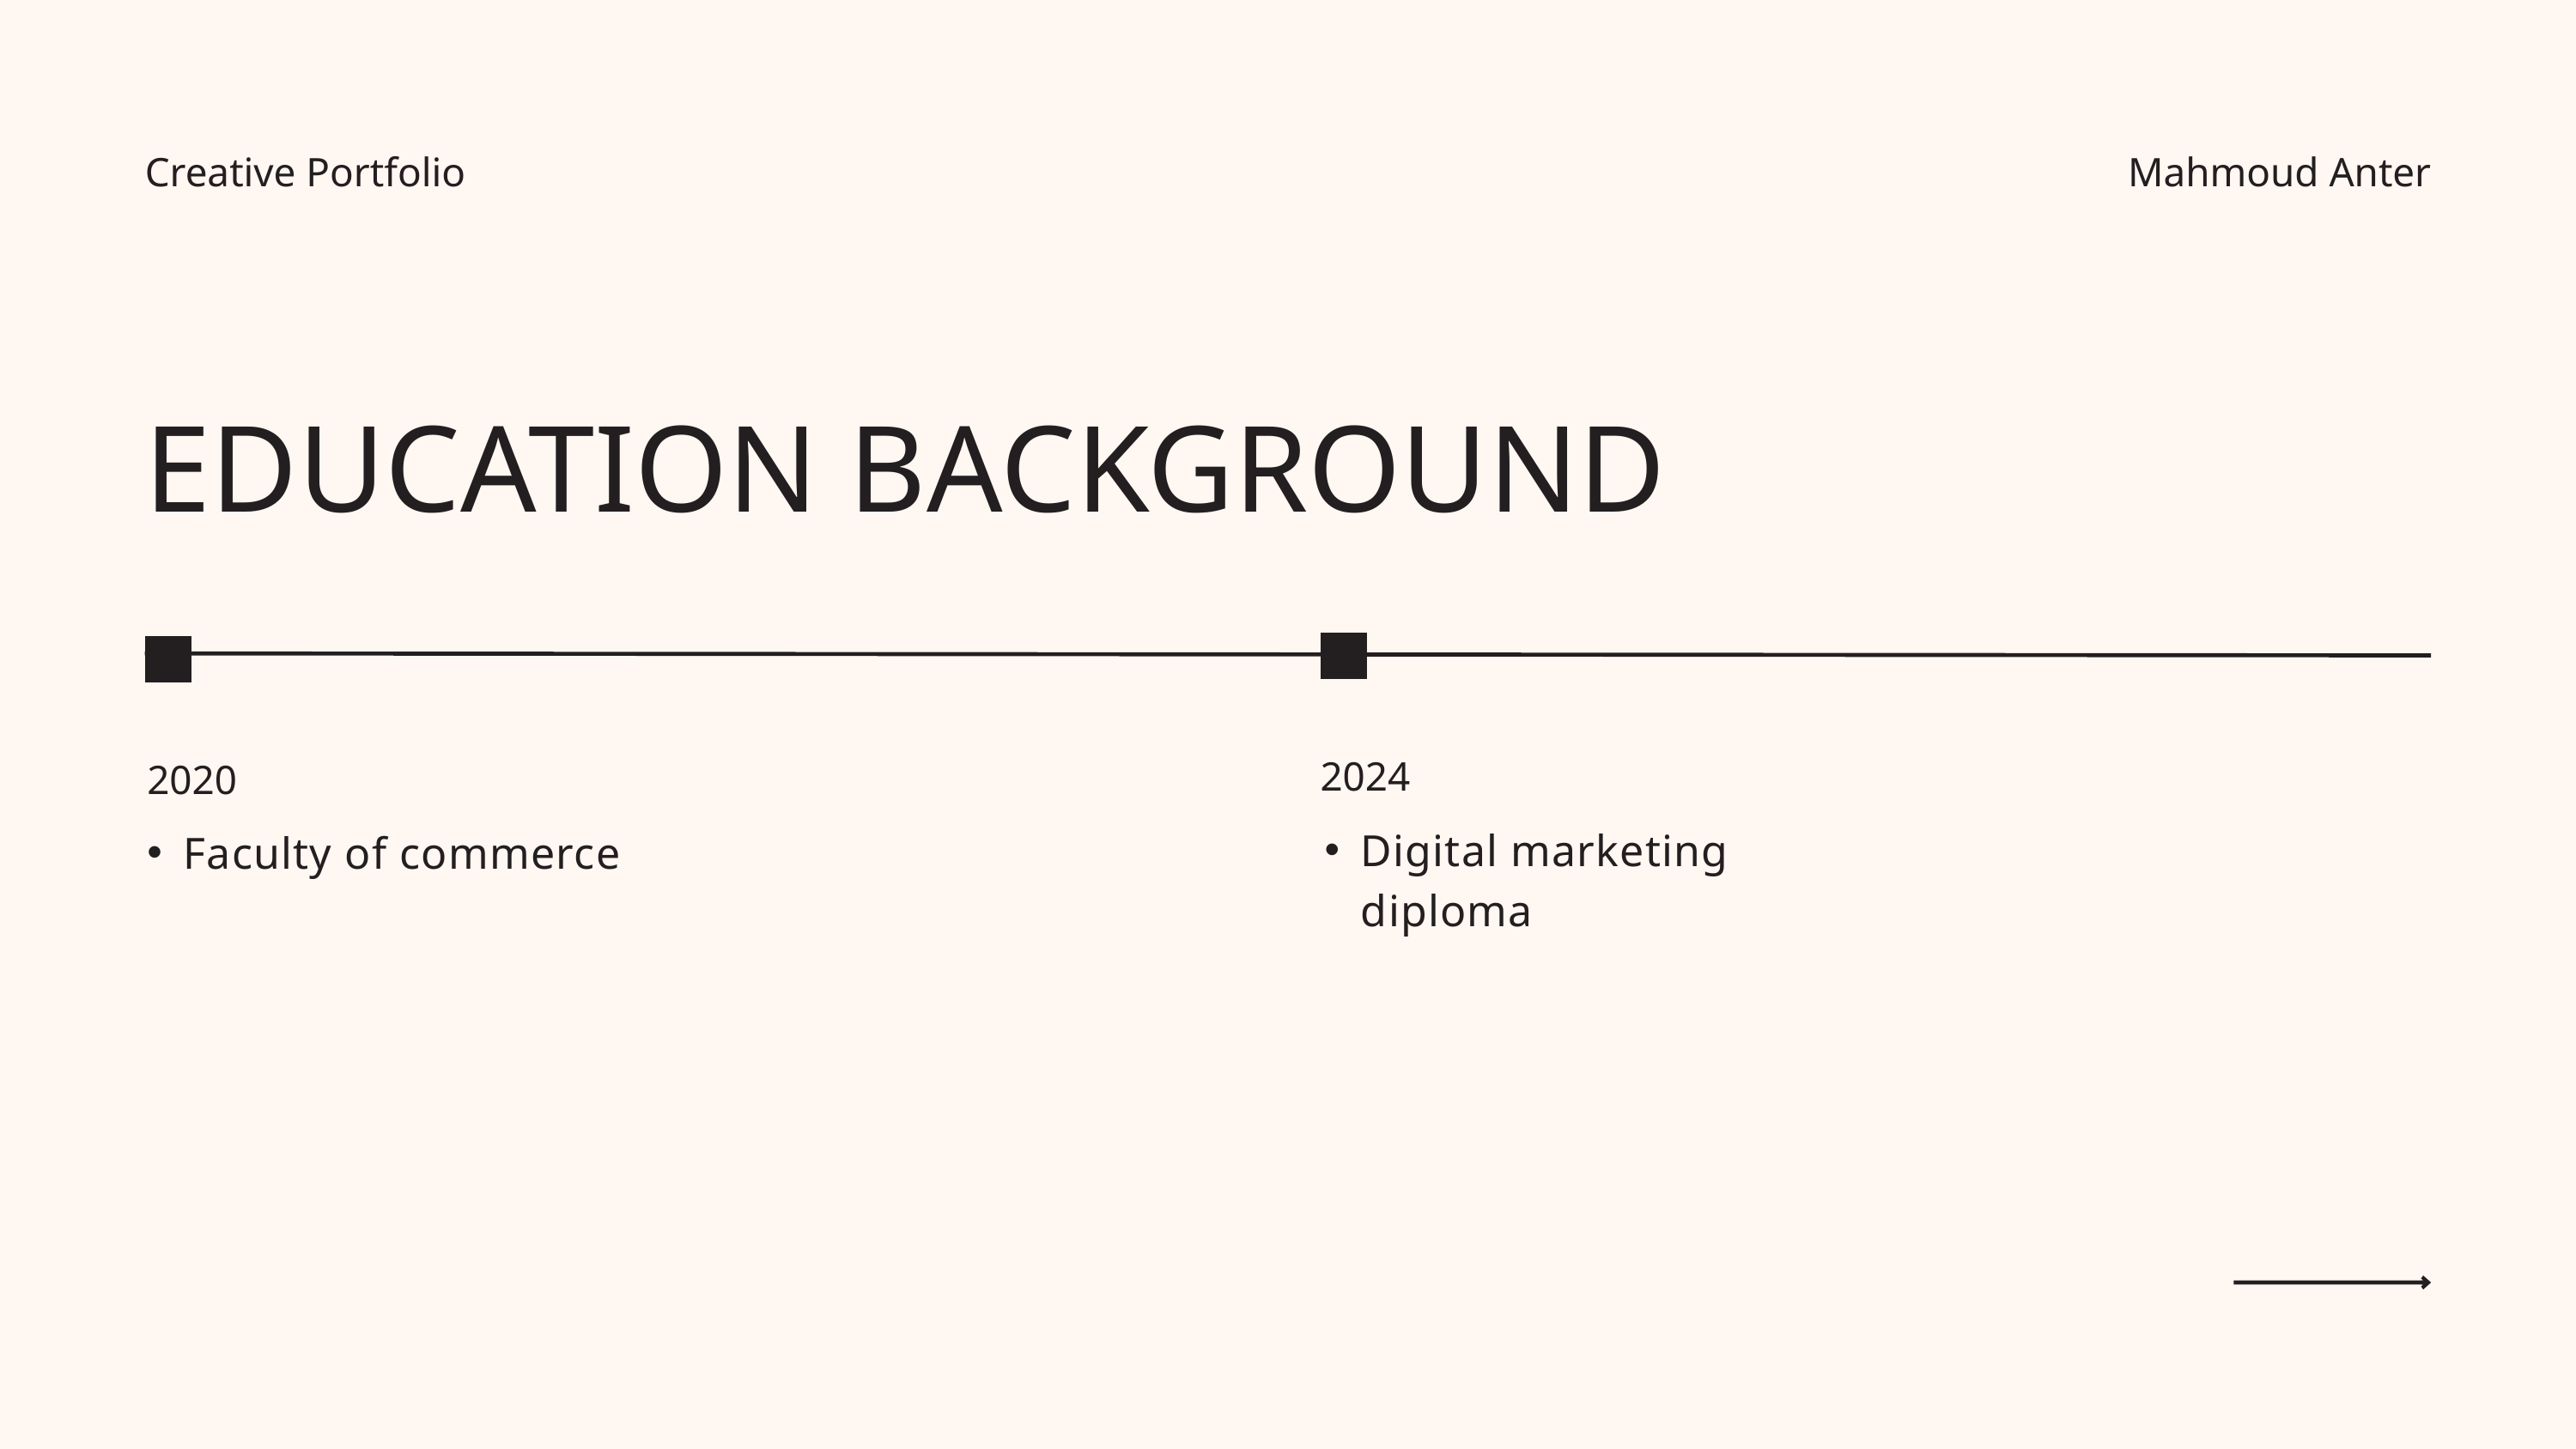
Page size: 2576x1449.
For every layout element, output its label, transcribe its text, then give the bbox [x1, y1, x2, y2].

text_box Digital marketing diploma [1287, 815, 1777, 936]
text_box 2020 [147, 747, 422, 803]
text_box Mahmoud Anter [1656, 139, 2432, 195]
text_box Faculty of commerce [110, 817, 770, 878]
text_box Creative Portfolio [144, 139, 920, 195]
text_box EDUCATION BACKGROUND [144, 381, 2432, 537]
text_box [1320, 632, 1367, 679]
text_box 2024 [1320, 743, 1596, 799]
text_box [144, 635, 192, 683]
